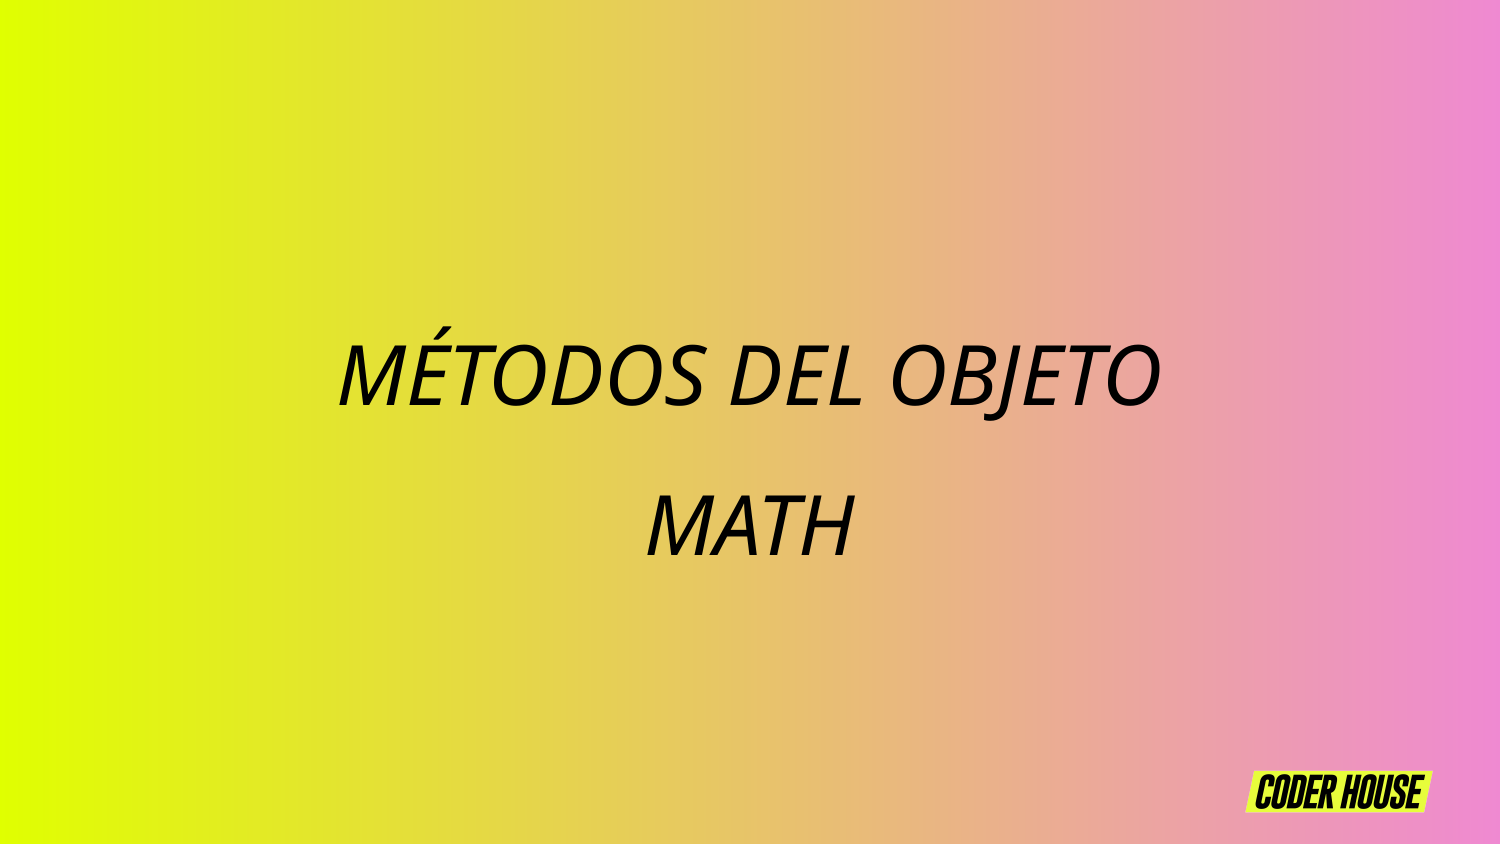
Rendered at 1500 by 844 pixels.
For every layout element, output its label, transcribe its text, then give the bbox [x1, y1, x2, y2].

picture [1241, 764, 1437, 819]
text_box MÉTODOS DEL OBJETO MATH [291, 358, 1209, 485]
